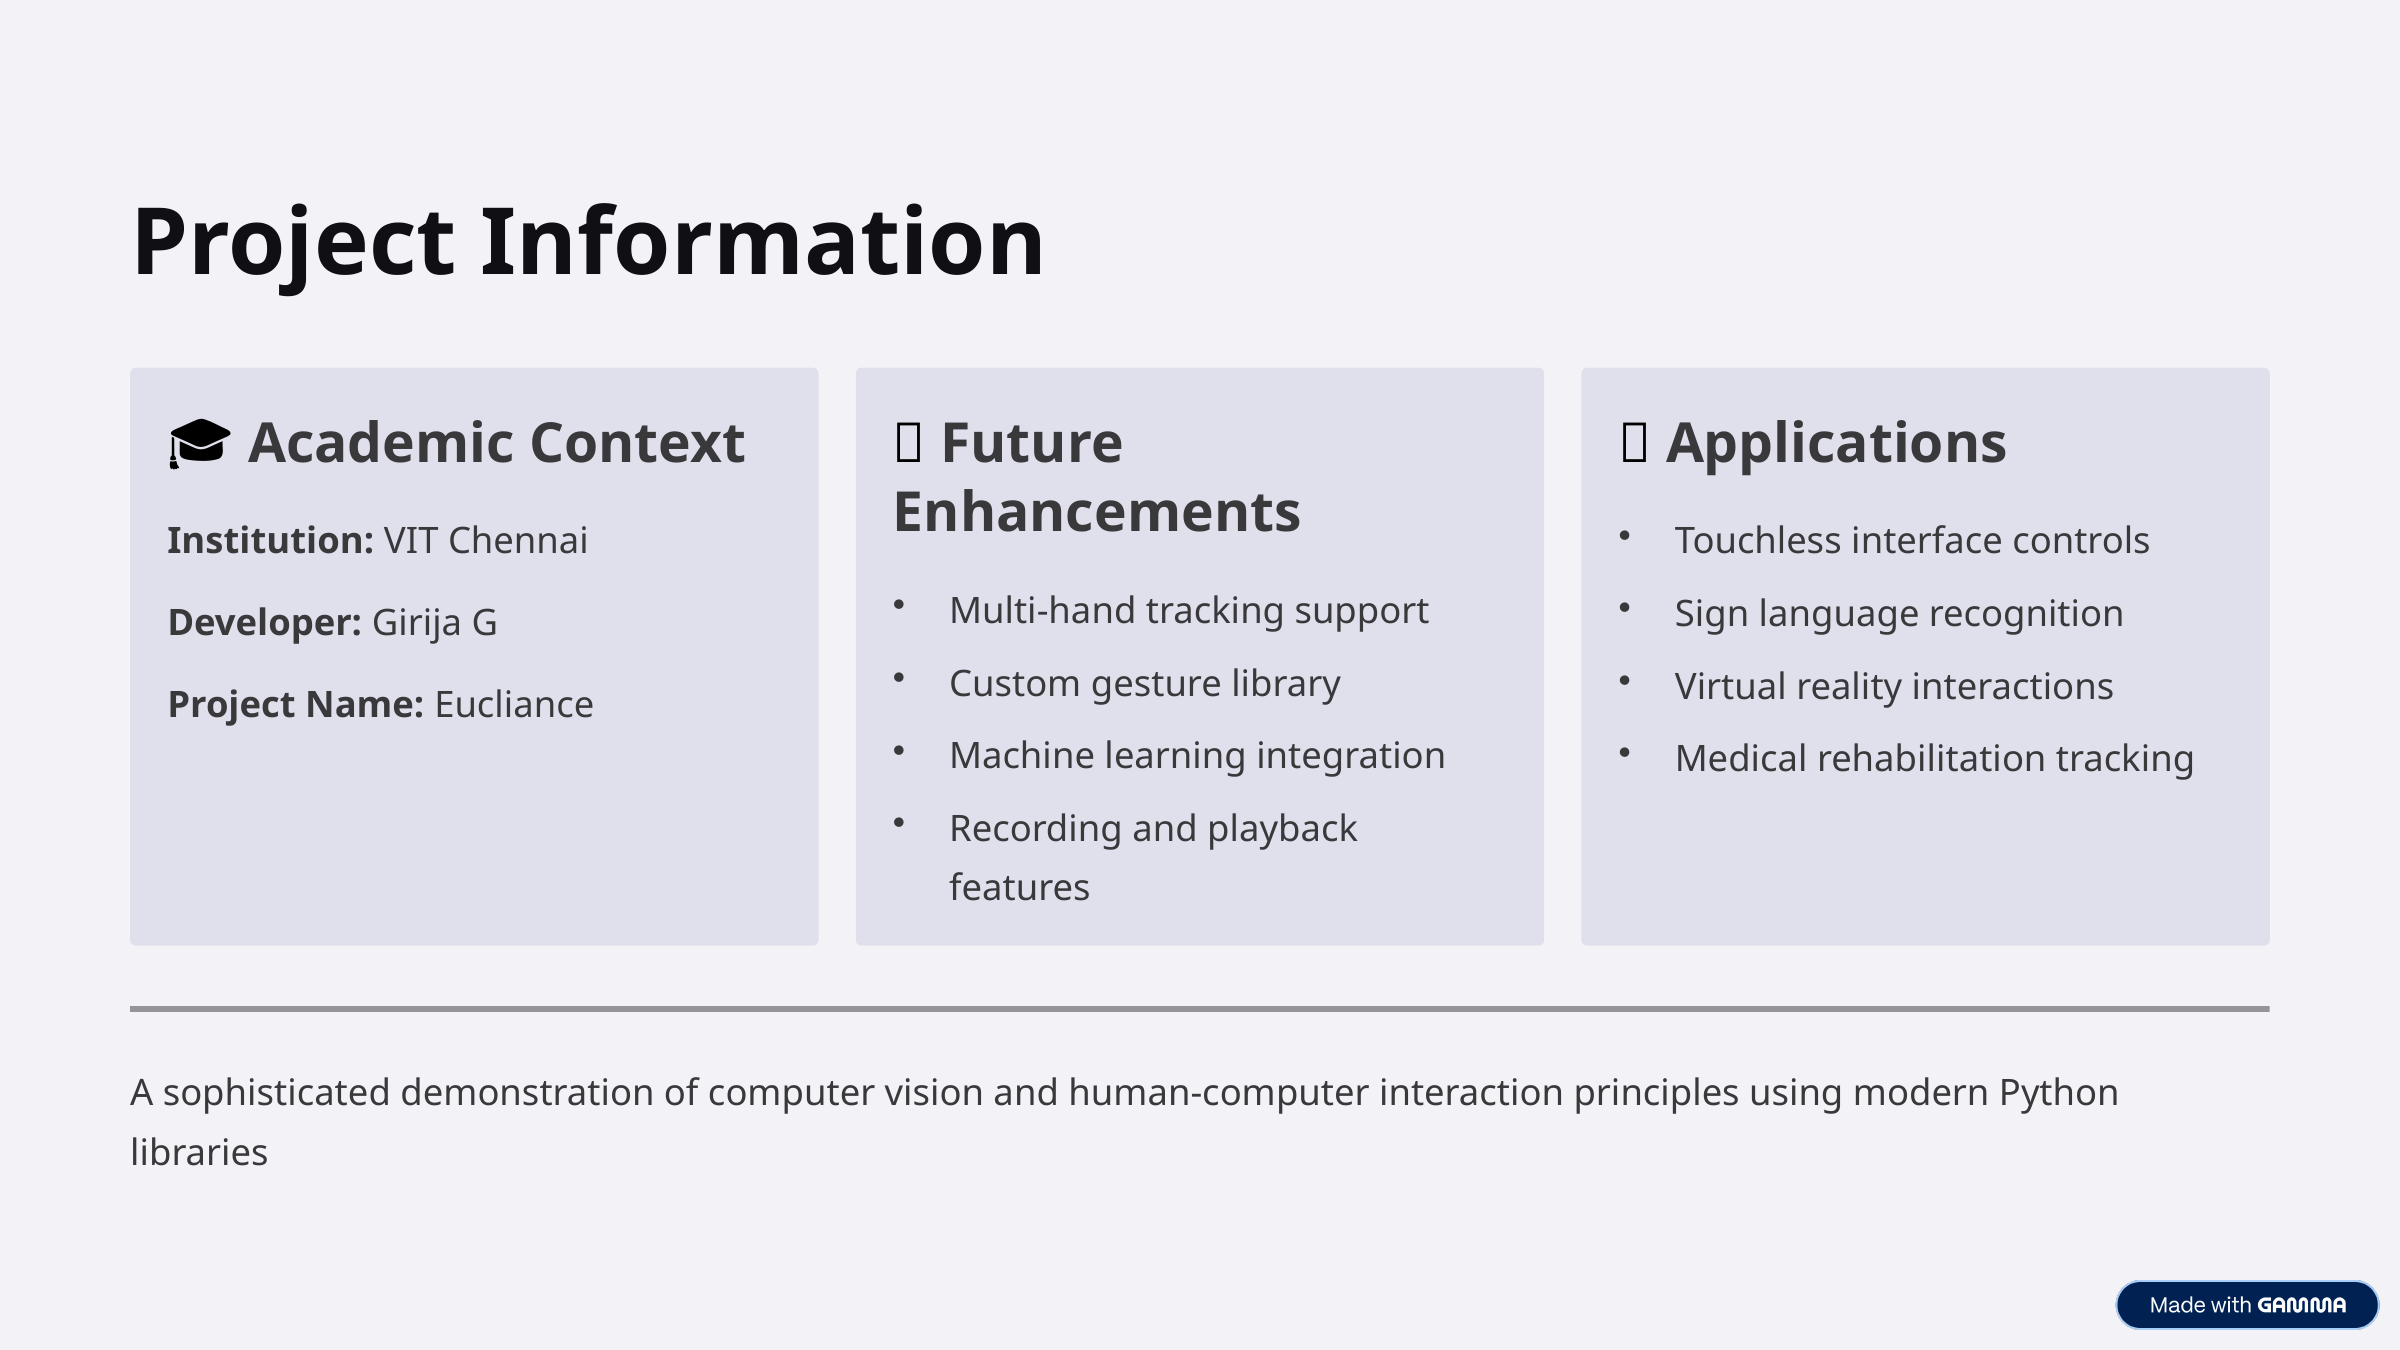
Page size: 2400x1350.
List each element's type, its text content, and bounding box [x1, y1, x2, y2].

text_box 🚀 Future Enhancements [892, 404, 1507, 550]
text_box 💡 Applications [1618, 404, 2177, 480]
text_box Institution: VIT Chennai [167, 501, 782, 562]
text_box Medical rehabilitation tracking [1618, 719, 2233, 780]
text_box Sign language recognition [1618, 574, 2233, 634]
text_box Machine learning integration [892, 716, 1507, 777]
text_box Virtual reality interactions [1618, 647, 2233, 707]
text_box Recording and playback features [892, 789, 1507, 909]
text_box [130, 1006, 2270, 1012]
text_box [1581, 367, 2270, 946]
text_box [130, 367, 819, 946]
text_box Project Information [130, 177, 1061, 294]
text_box Custom gesture library [892, 644, 1507, 704]
text_box 🎓 Academic Context [167, 404, 726, 480]
picture [2106, 1271, 2389, 1339]
text_box [855, 367, 1545, 946]
text_box Developer: Girija G [167, 583, 782, 644]
text_box Project Name: Eucliance [167, 665, 782, 726]
text_box A sophisticated demonstration of computer vision and human-computer interaction principles using modern Python libraries [130, 1053, 2270, 1173]
text_box Touchless interface controls [1618, 501, 2233, 562]
text_box Multi-hand tracking support [892, 571, 1507, 632]
